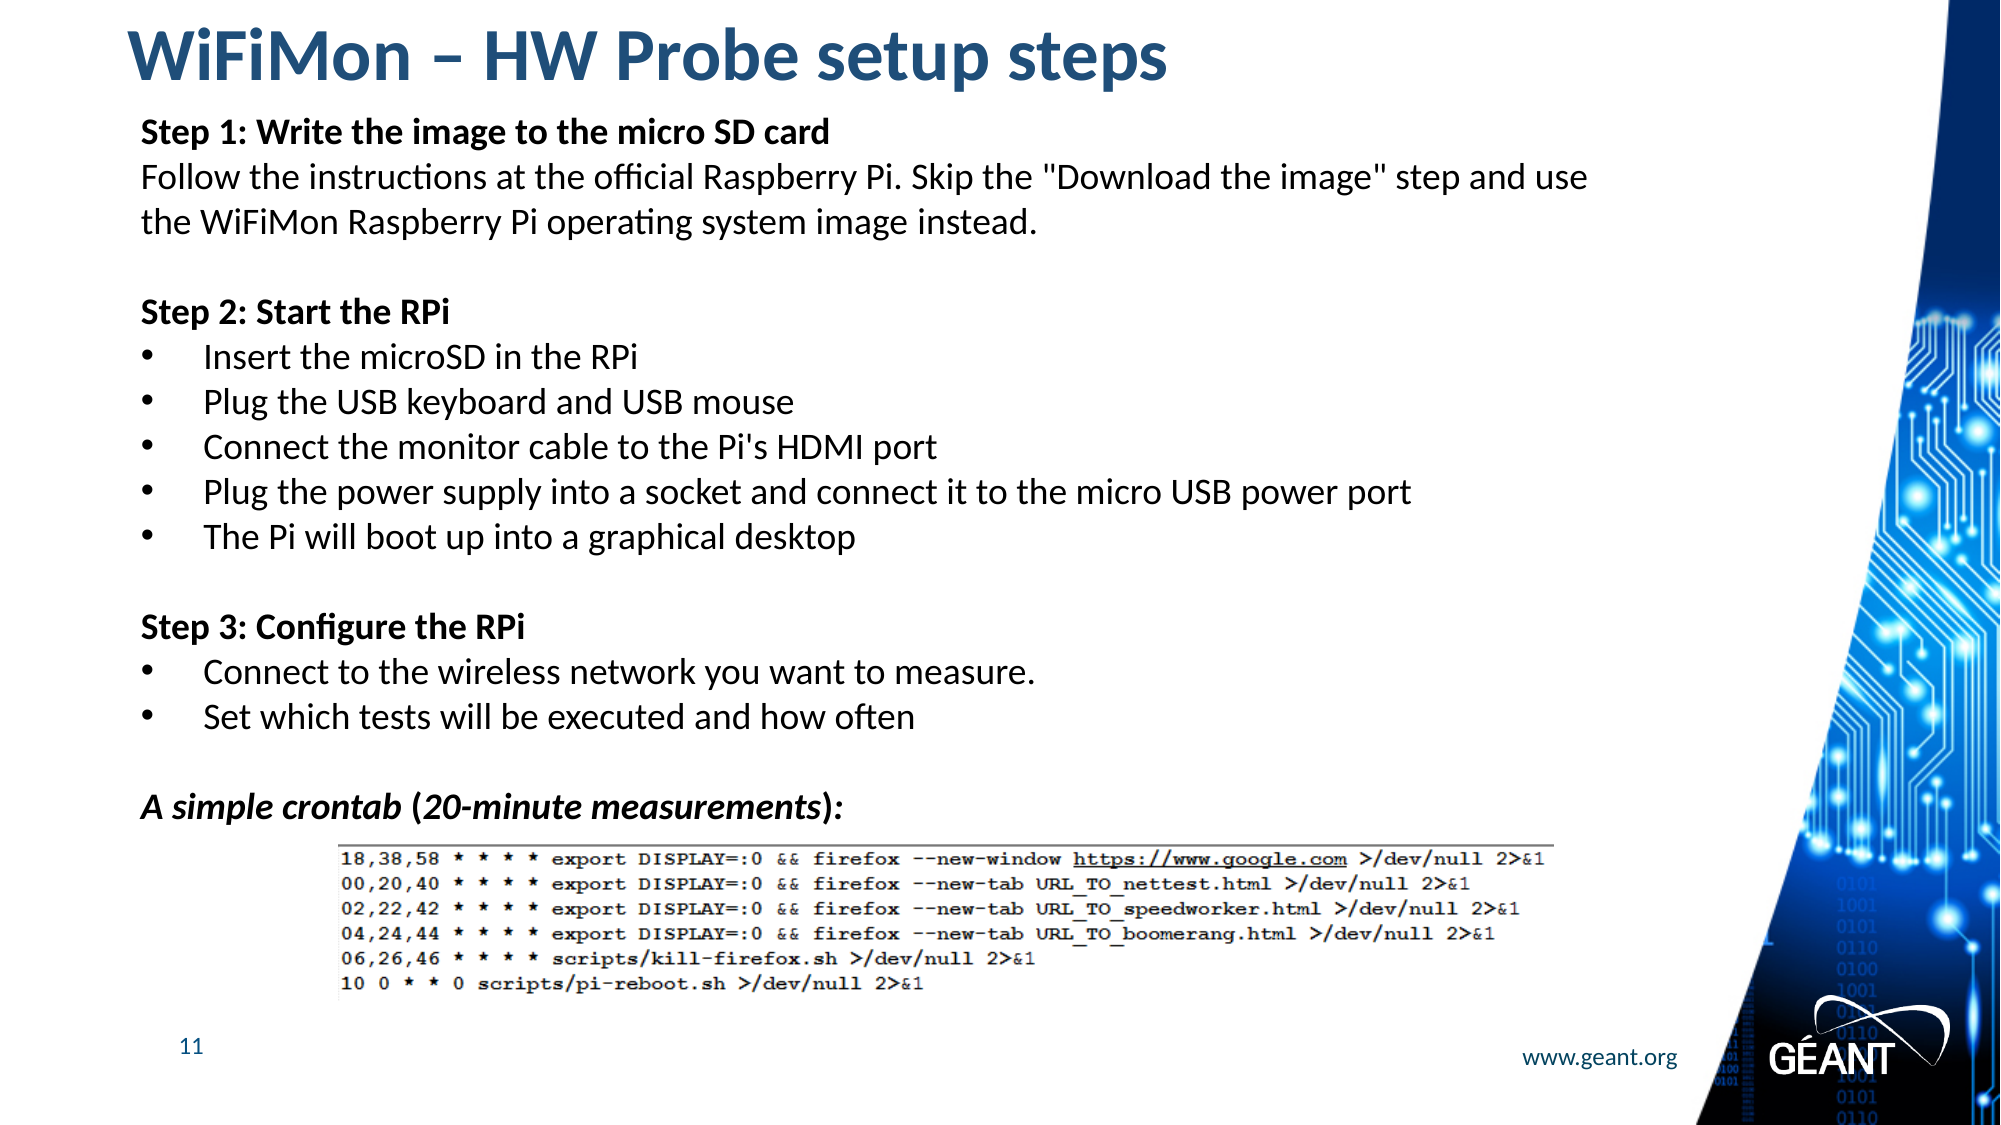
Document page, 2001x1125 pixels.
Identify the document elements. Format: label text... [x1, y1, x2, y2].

text_box Step 1: Write the image to the micro SD card Follow the instructions at the official Raspberry Pi. Skip the "Download the image" step and use the WiFiMon Raspberry Pi operating system image instead. Step 2: Start the RPi Insert the microSD in the RPi Plug the USB keyboard and USB mouse Connect the monitor cable to the Pi's HDMI port Plug the power supply into a socket and connect it to the micro USB power port The Pi will boot up into a graphical desktop Step 3: Configure the RPi Connect to the wireless network you want to measure. Set which tests will be executed and how often A simple crontab (20-minute measurements): [120, 97, 1744, 838]
picture [338, 0, 2000, 1125]
title WiFiMon – HW Probe setup steps [112, 21, 1736, 92]
